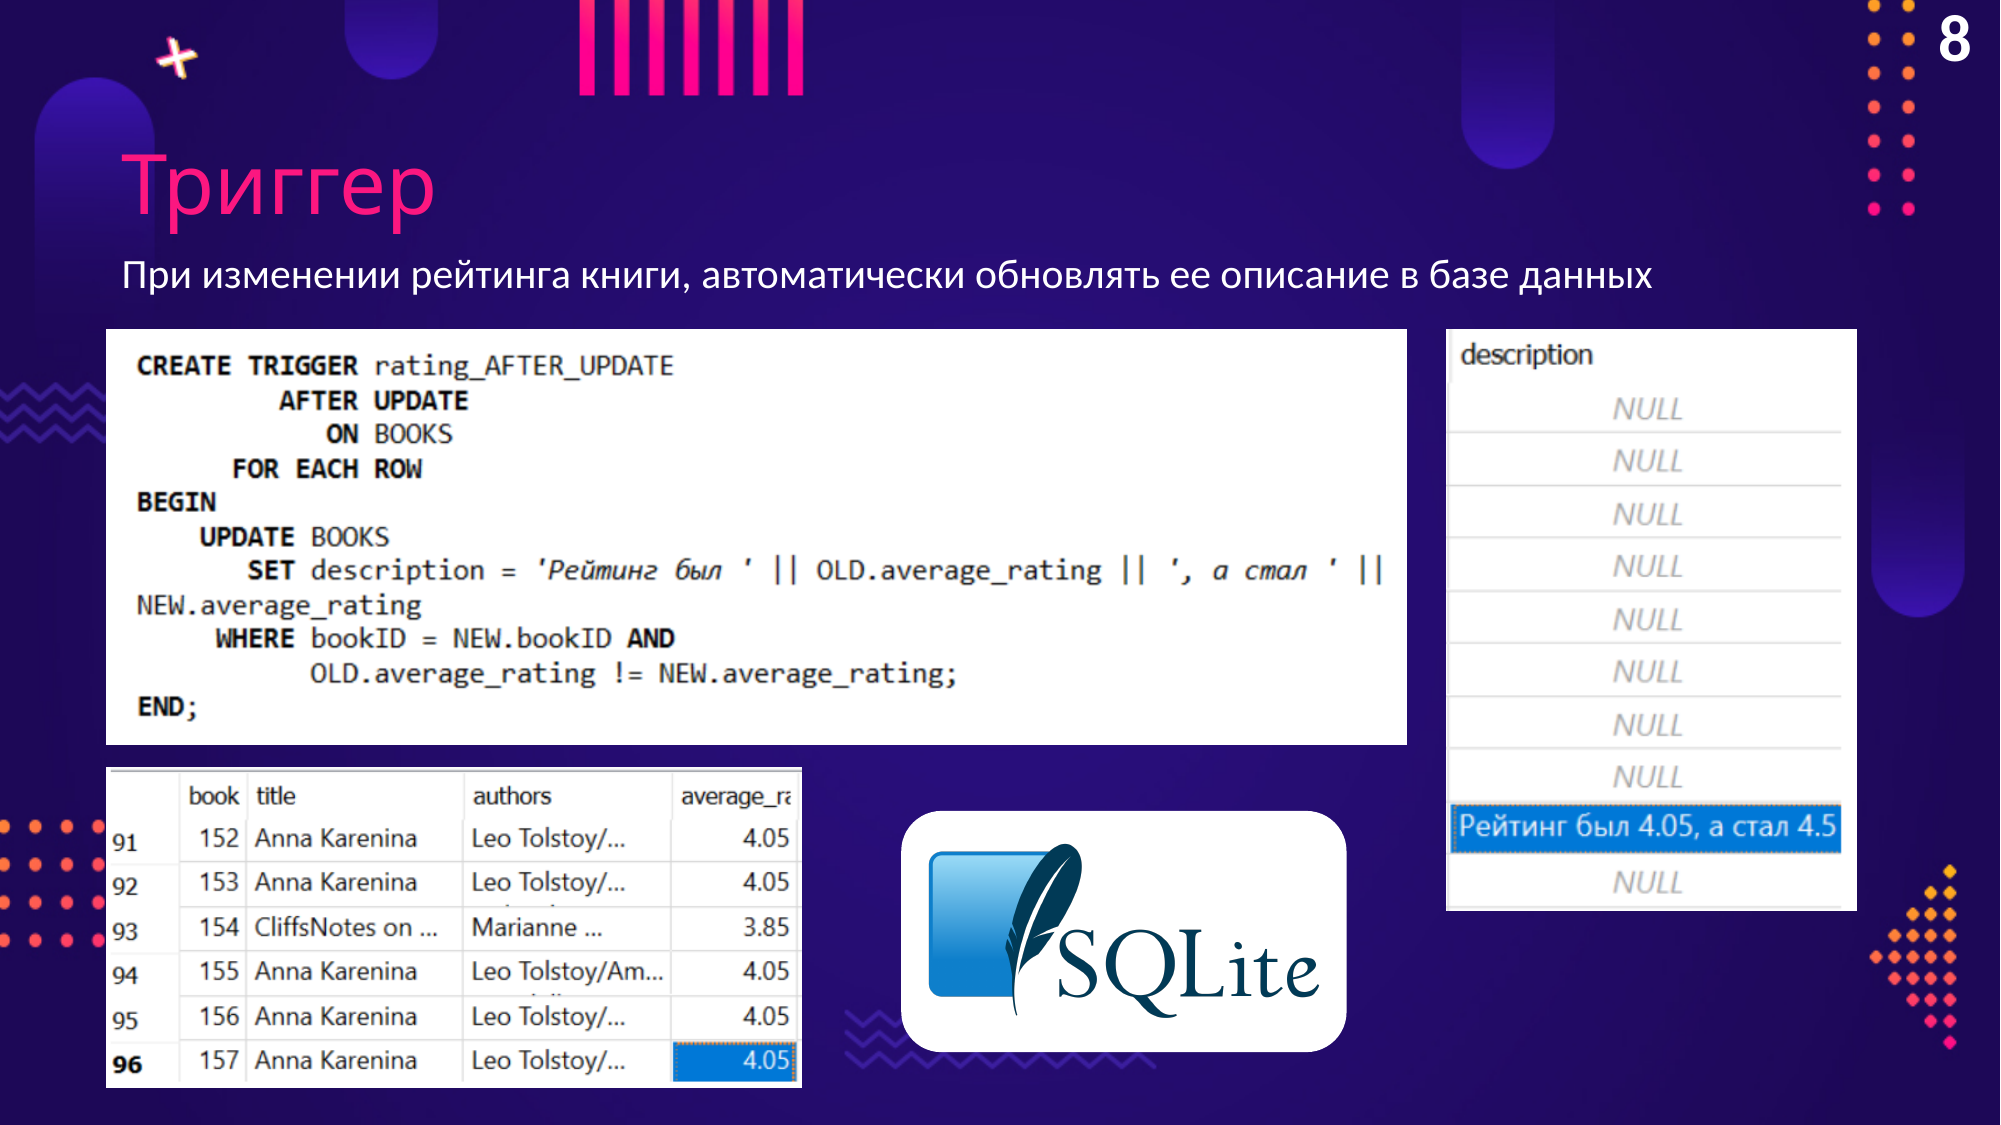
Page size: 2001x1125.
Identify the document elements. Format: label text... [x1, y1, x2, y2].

text_box При изменении рейтинга книги, автоматически обновлять ее описание в базе данных [106, 239, 1980, 305]
text_box Триггер [106, 123, 1894, 239]
text_box [900, 809, 1348, 1054]
picture [0, 0, 2000, 1125]
text_box 8 [1923, 0, 1988, 82]
